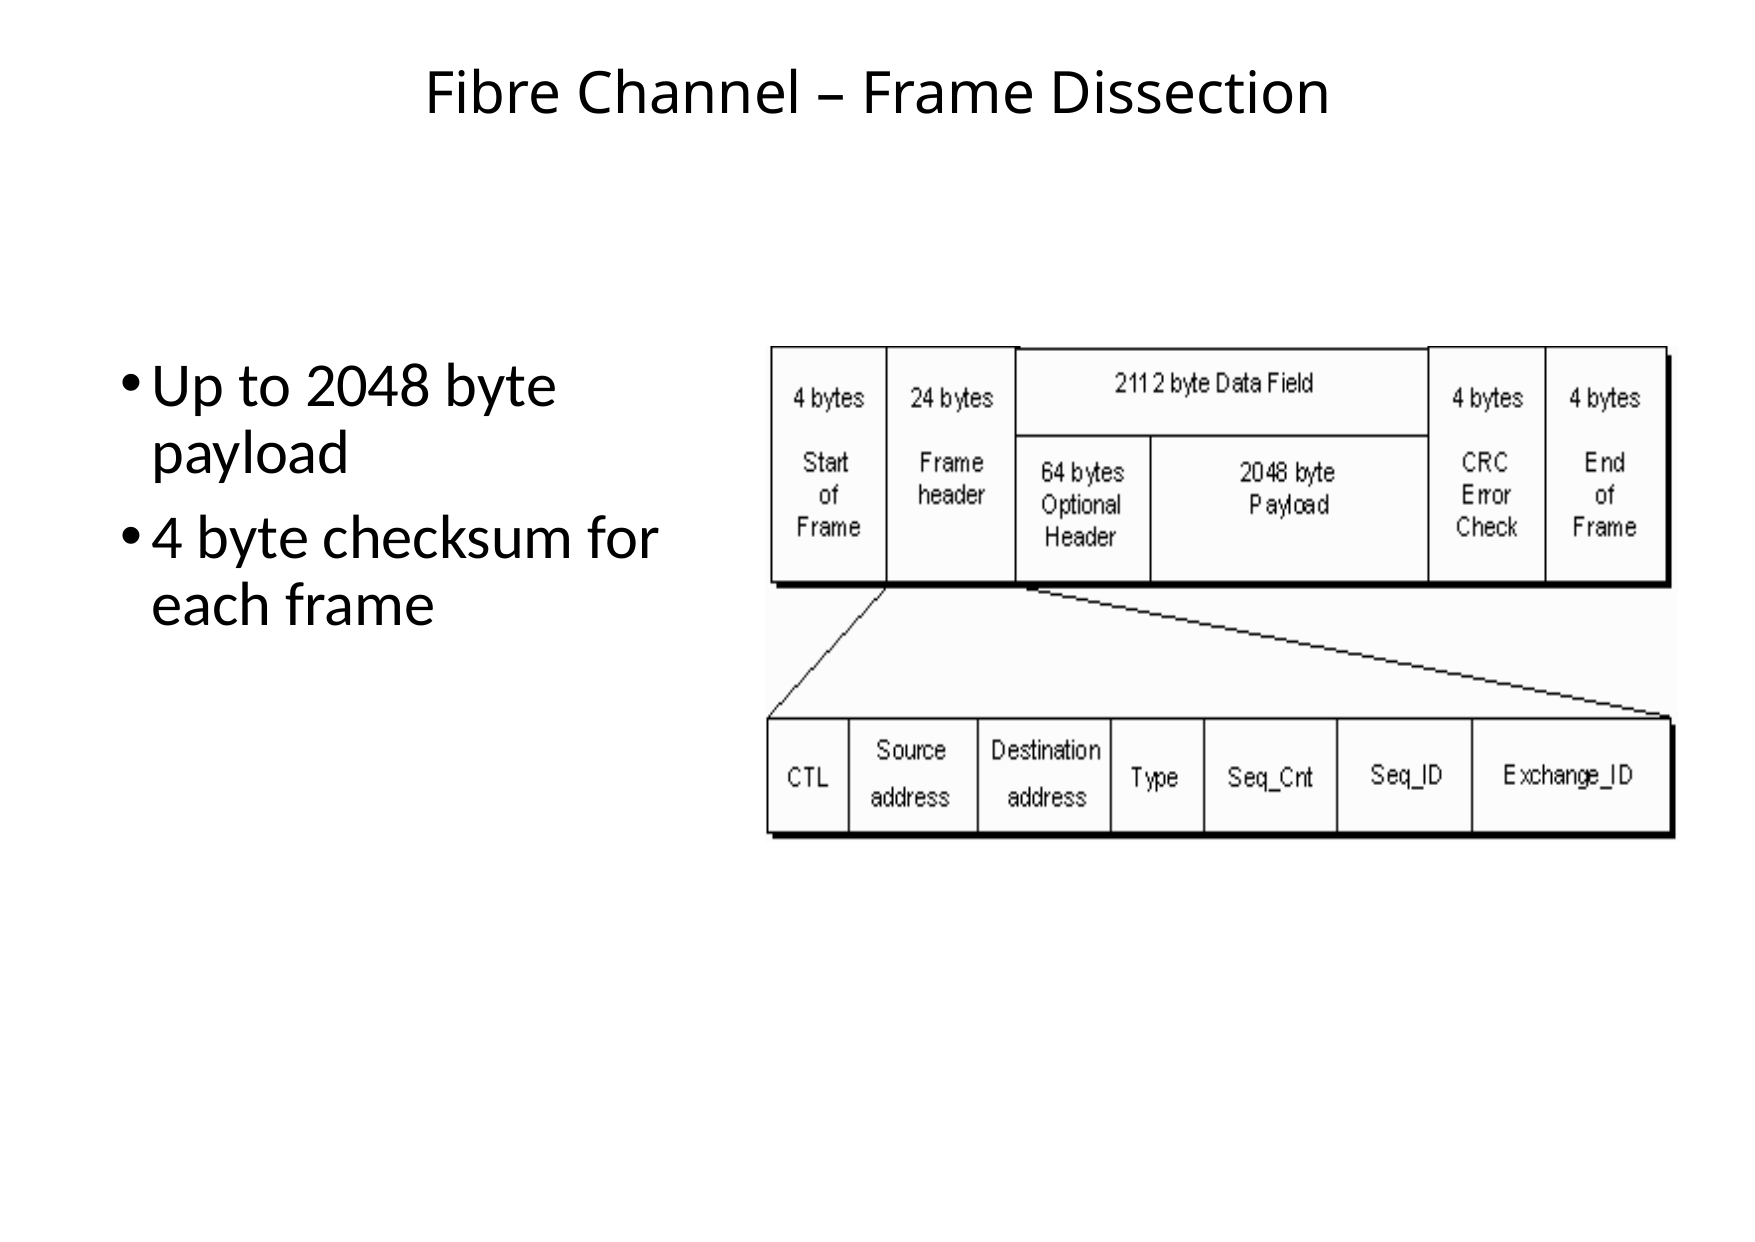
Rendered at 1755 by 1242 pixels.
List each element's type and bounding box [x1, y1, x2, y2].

title [118, 18, 1638, 171]
list [765, 346, 1678, 842]
list [104, 344, 753, 649]
